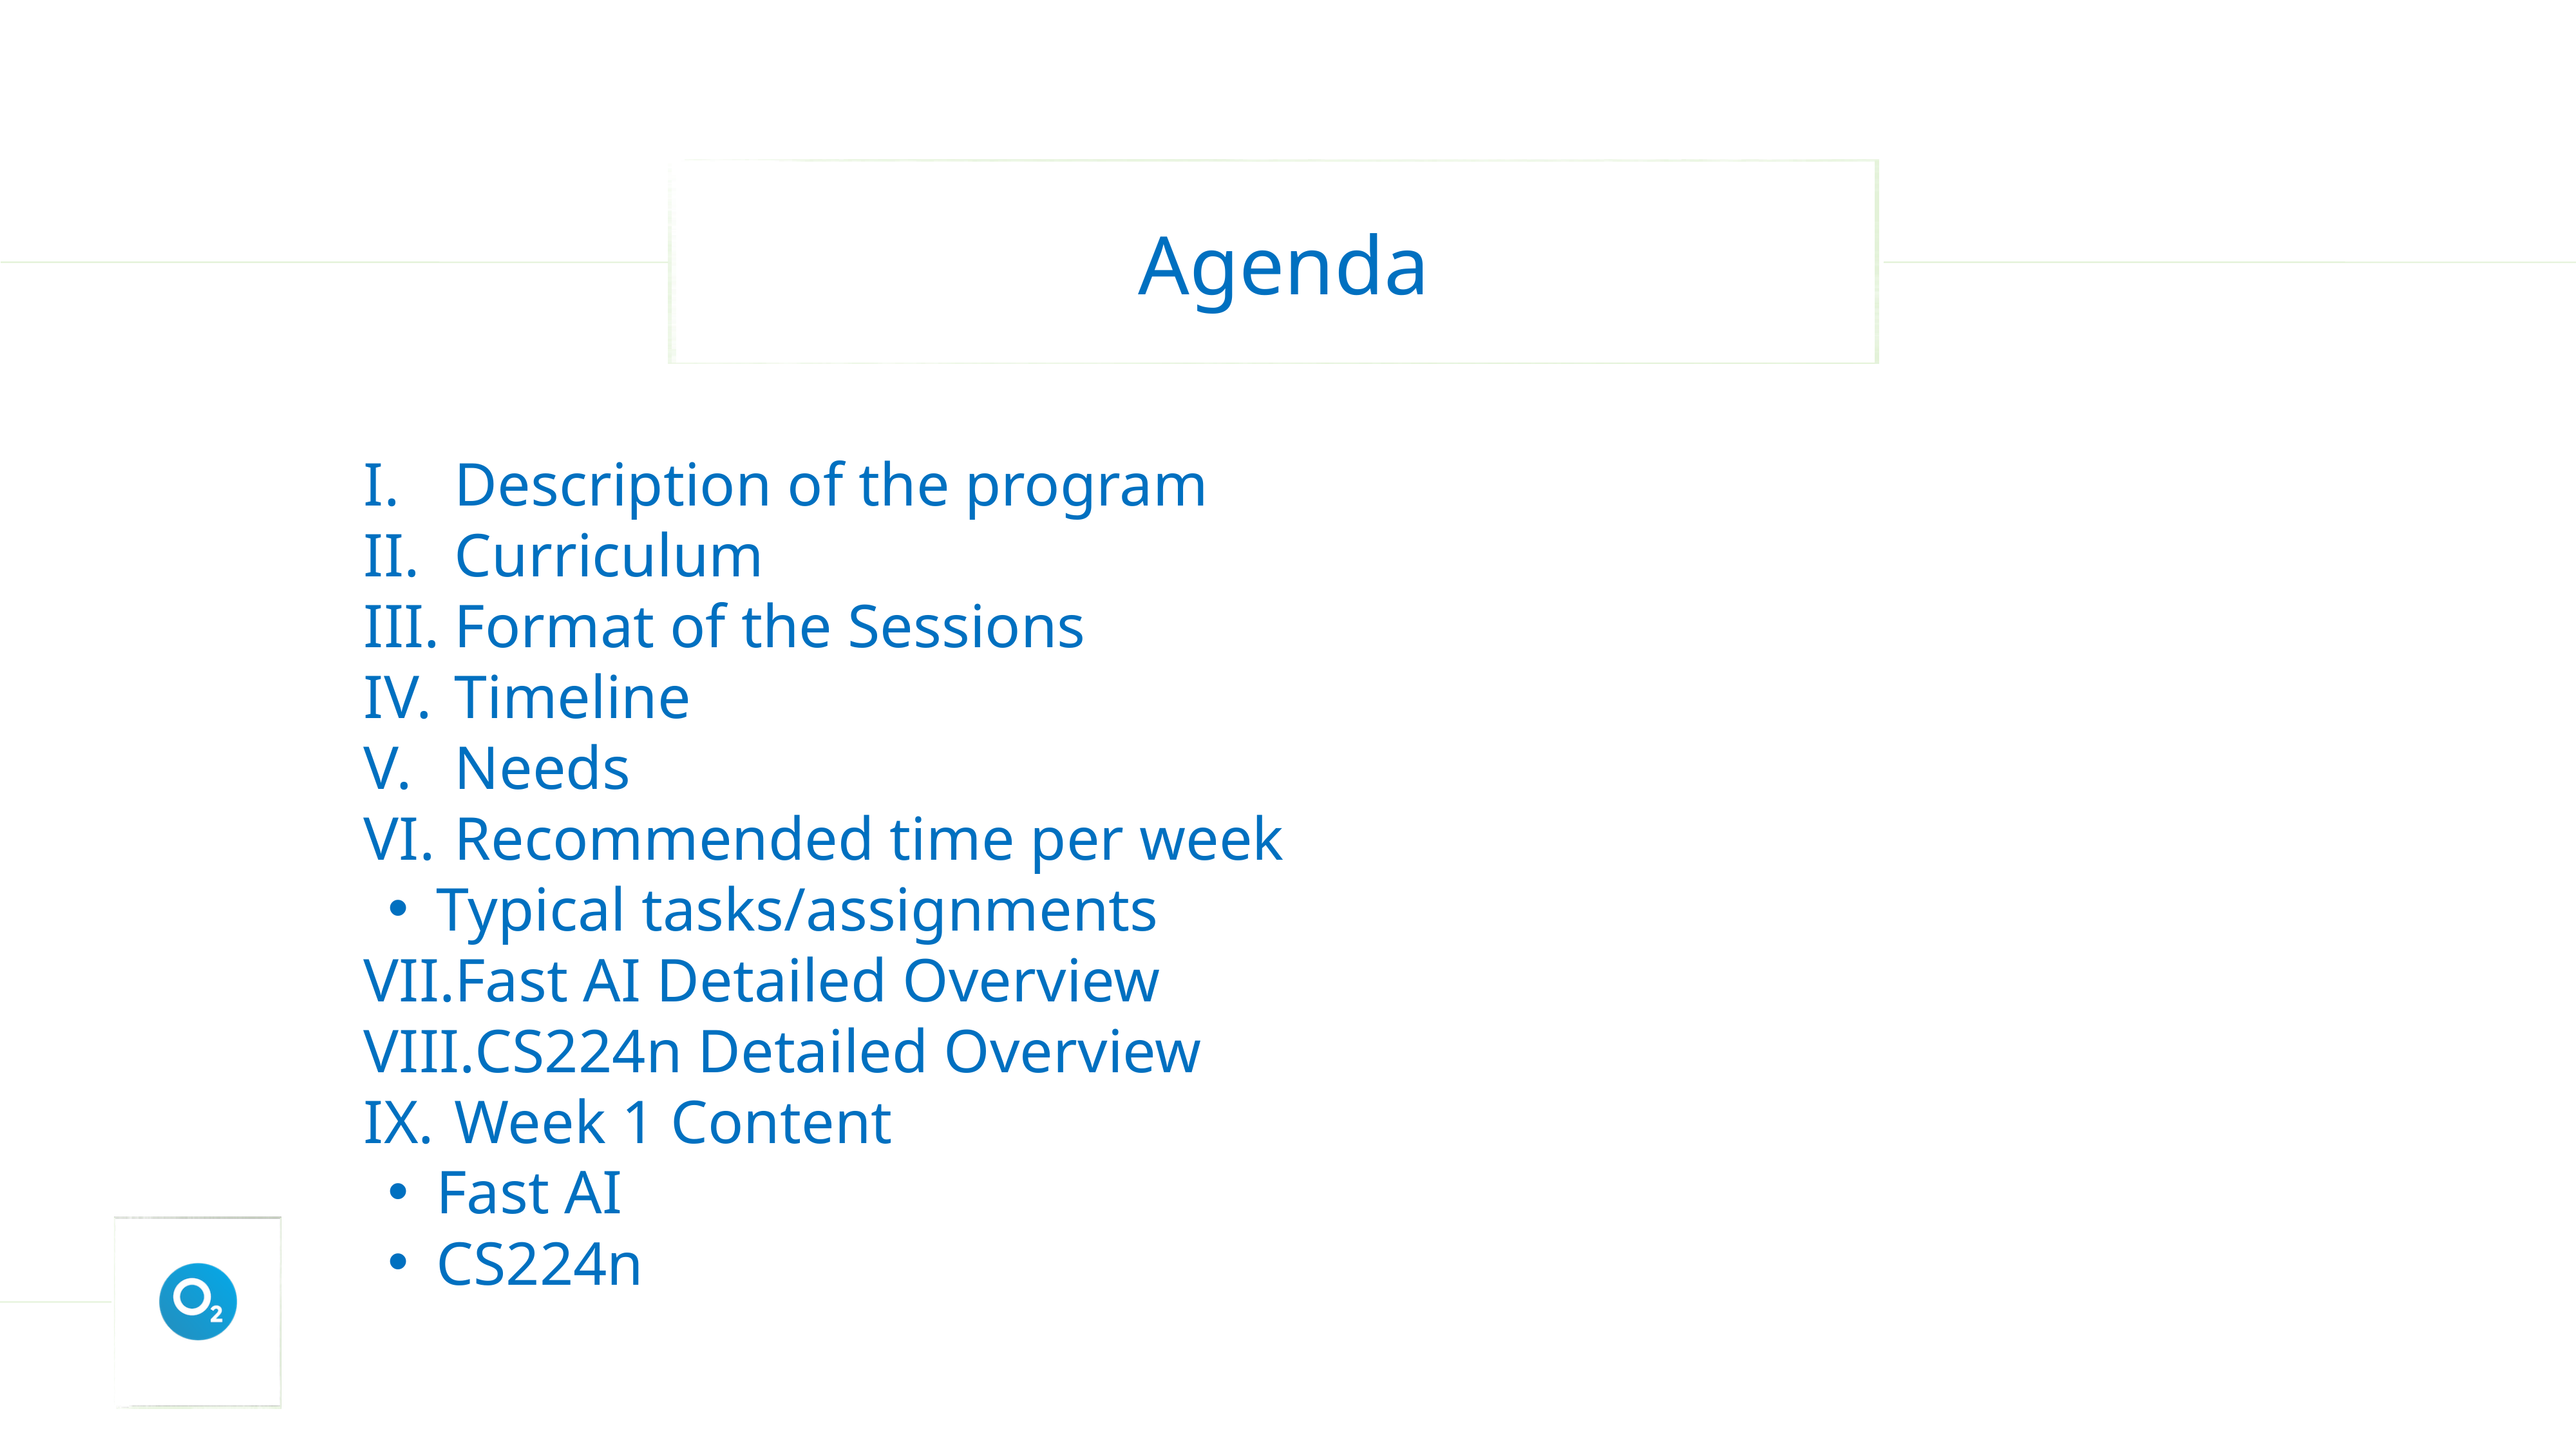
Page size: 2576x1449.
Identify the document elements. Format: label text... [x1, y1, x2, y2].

text_box Description of the program Curriculum Format of the Sessions Timeline Needs Recommended time per week Typical tasks/assignments Fast AI Detailed Overview CS224n Detailed Overview Week 1 Content Fast AI CS224n [334, 441, 2484, 1373]
picture [668, 159, 1884, 366]
picture [114, 1216, 282, 1409]
